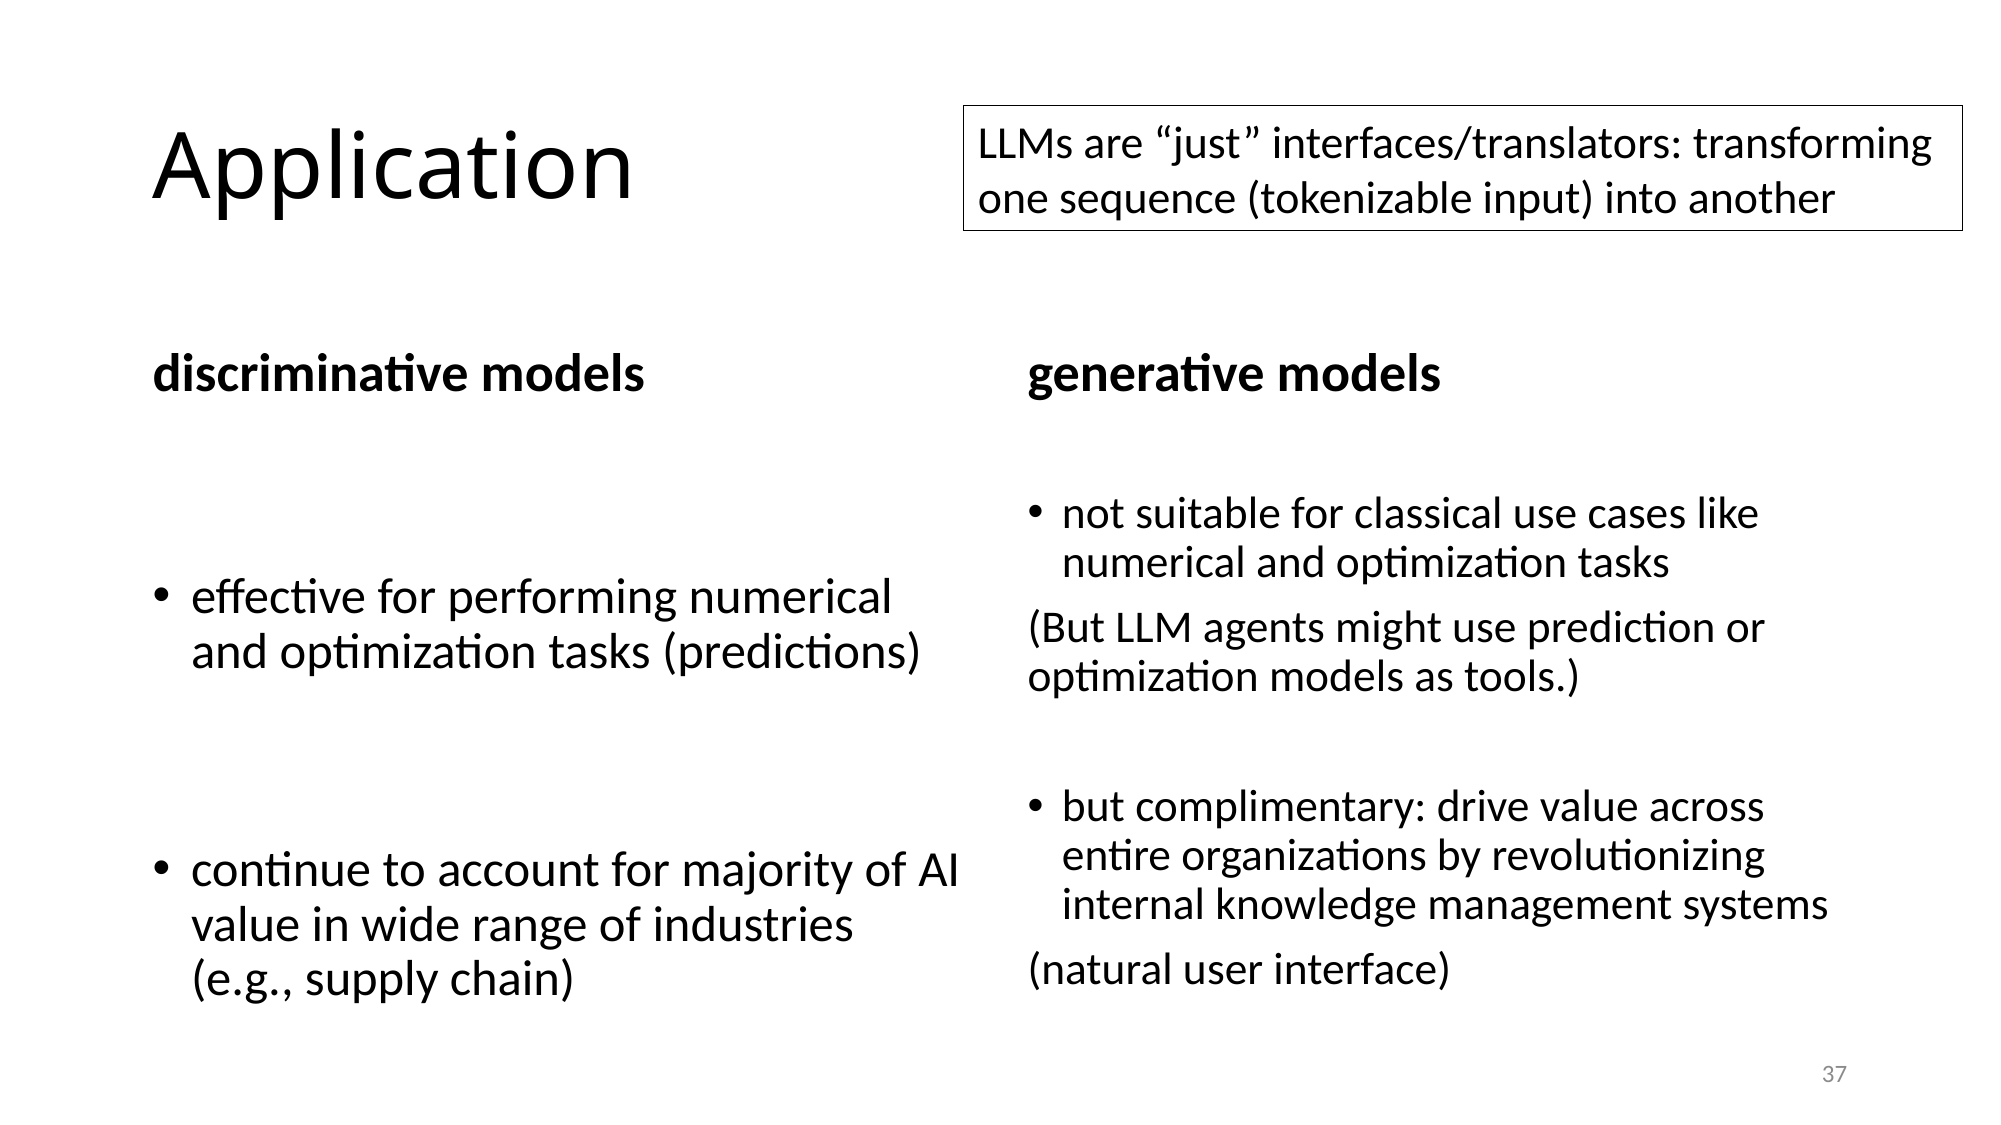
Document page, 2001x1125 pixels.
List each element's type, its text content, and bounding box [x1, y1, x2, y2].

list generative models [1012, 275, 1863, 410]
list effective for performing numerical and optimization tasks (predictions) continue to account for majority of AI value in wide range of industries (e.g., supply chain) [137, 410, 984, 1016]
list discriminative models [137, 275, 984, 410]
text_box LLMs are “just” interfaces/translators: transforming one sequence (tokenizable input) into another [963, 105, 1963, 231]
slide_number 37 [1412, 1042, 1863, 1103]
list not suitable for classical use cases like numerical and optimization tasks (But LLM agents might use prediction or optimization models as tools.) but complimentary: drive value across entire organizations by revolutionizing internal knowledge management systems (natural user interface) [1012, 410, 1863, 1016]
title Application [137, 59, 1863, 278]
